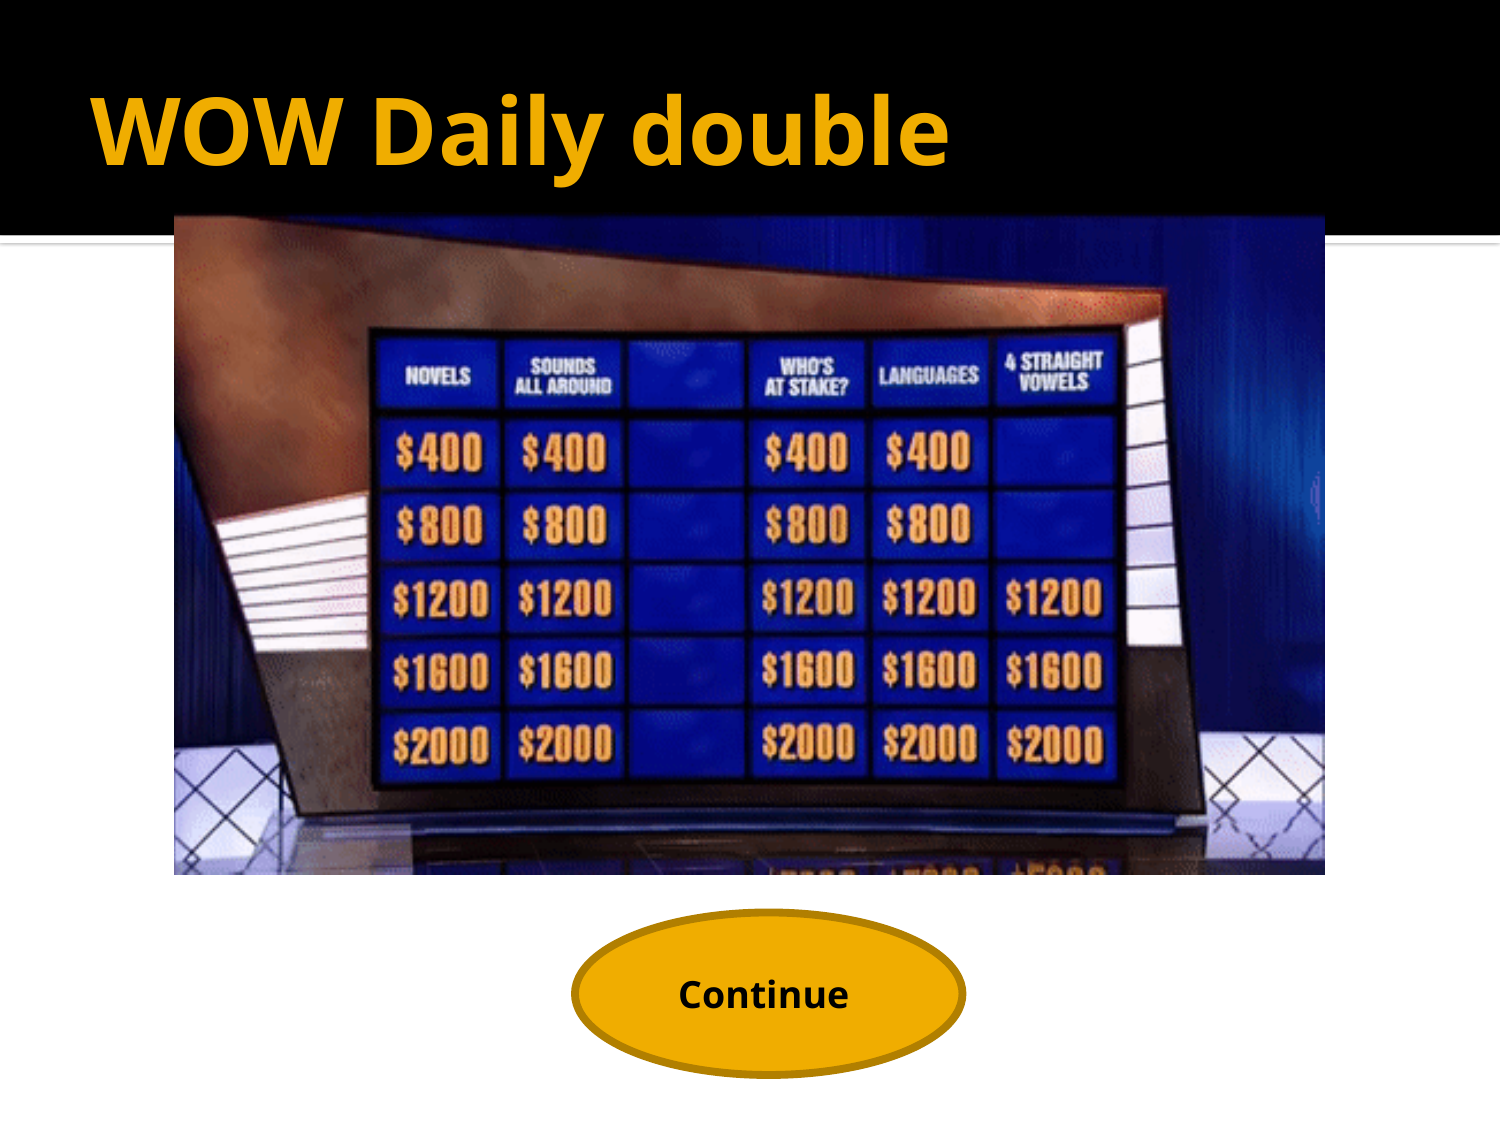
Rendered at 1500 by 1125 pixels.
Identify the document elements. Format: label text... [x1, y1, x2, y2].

title WOW Daily double [75, 25, 1425, 231]
text_box Continue [571, 908, 967, 1079]
picture [174, 212, 1325, 875]
